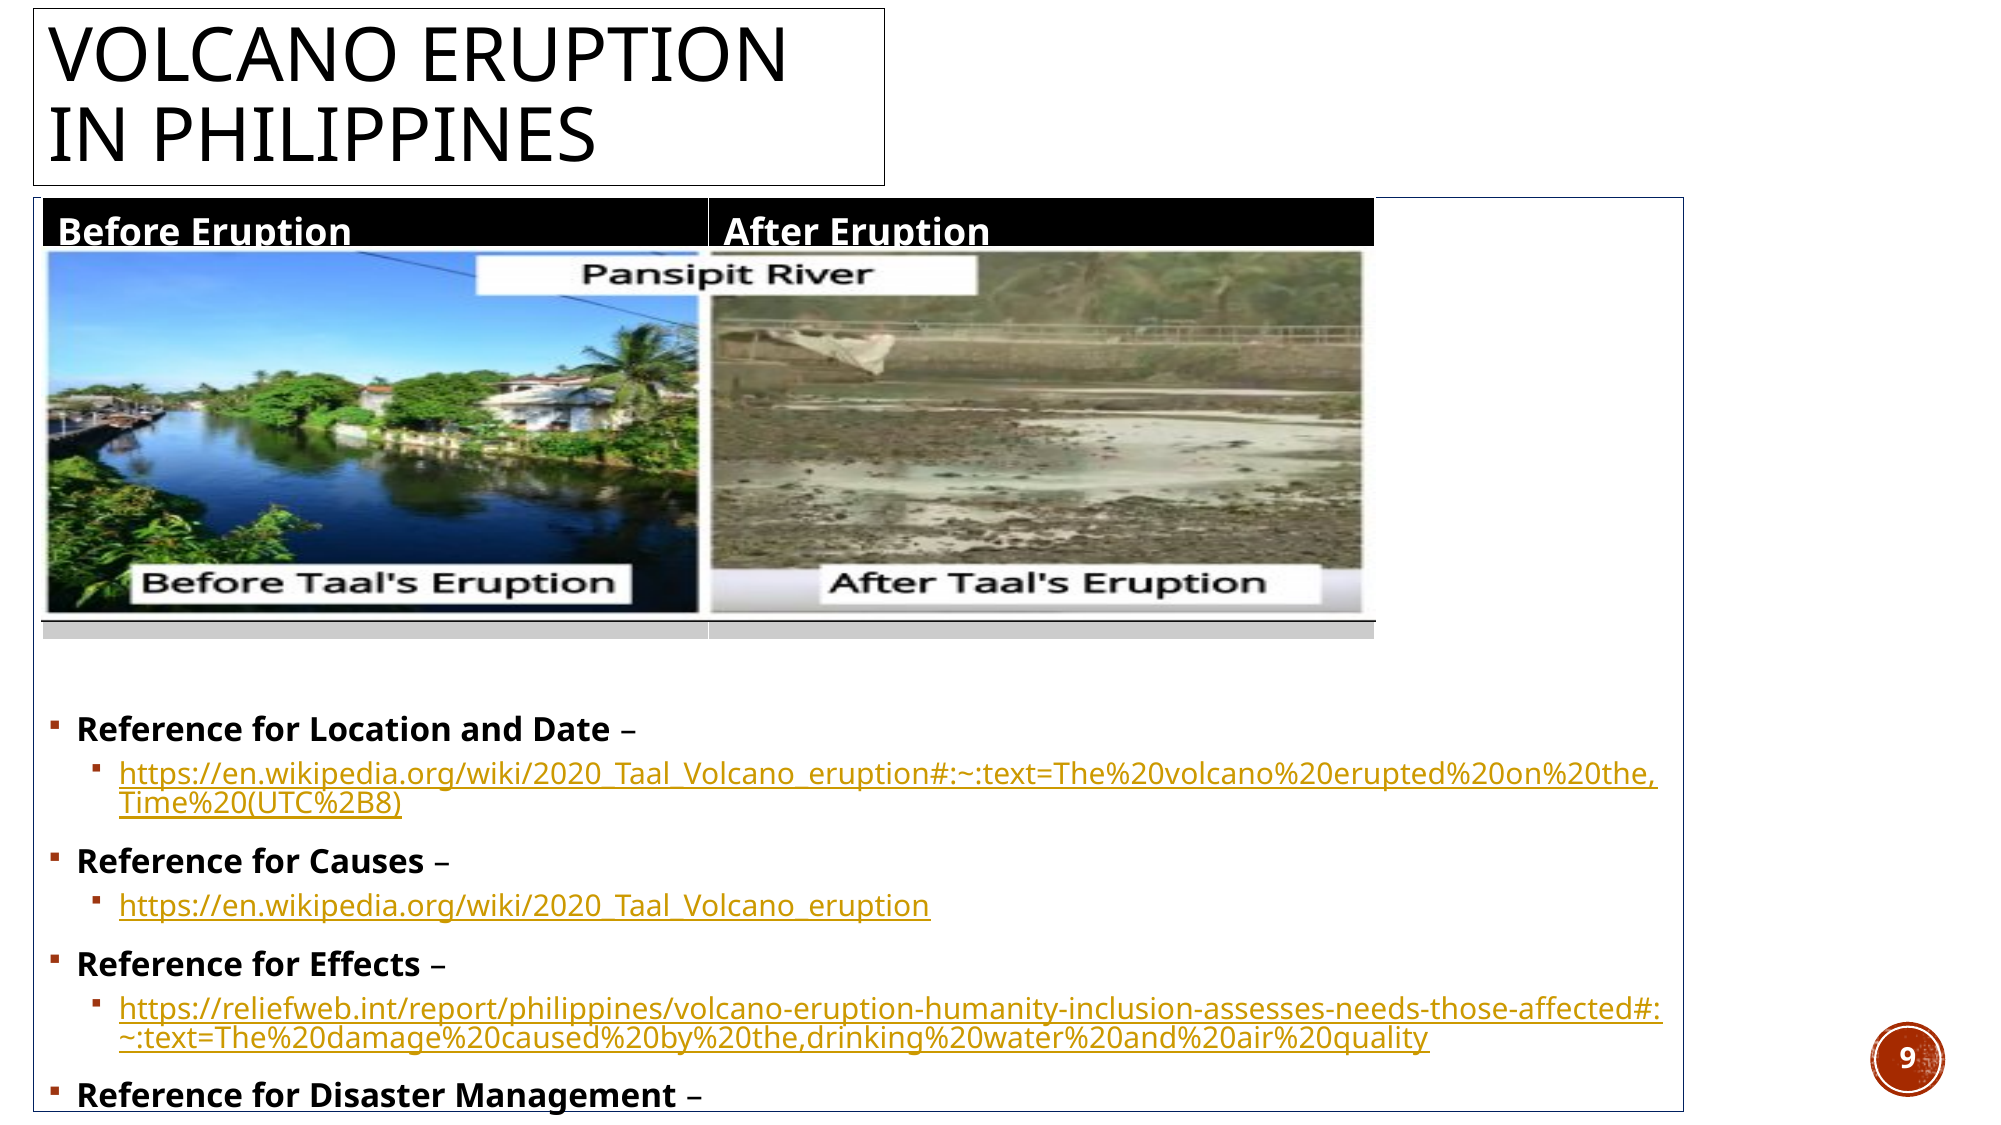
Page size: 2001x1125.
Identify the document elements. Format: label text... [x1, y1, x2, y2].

picture [41, 246, 1376, 622]
table_cell [43, 622, 708, 639]
title Volcano eruption in Philippines [33, 8, 885, 186]
slide_number 9 [1855, 1028, 1961, 1089]
text_box [21, 1045, 1338, 1112]
text_box Reference for Location and Date – https://en.wikipedia.org/wiki/2020_Taal_Volcano_eruption#:~:text=The%20volcano%20erupted%20on%20the,Time%20(UTC%2B8) Reference for Causes – https://en.wikipedia.org/wiki/2020_Taal_Volcano_eruption Reference for Effects – https://reliefweb.int/report/philippines/volcano-eruption-humanity-inclusion-assesses-needs-those-affected#:~:text=The%20damage%20caused%20by%20the,drinking%20water%20and%20air%20quality Reference for Disaster Management – https://reliefweb.int/disaster/vo-2020-000002-phl [33, 197, 1684, 1112]
table_header After Eruption [709, 198, 1374, 245]
table_cell [709, 622, 1374, 639]
table_header Before Eruption [43, 198, 708, 245]
